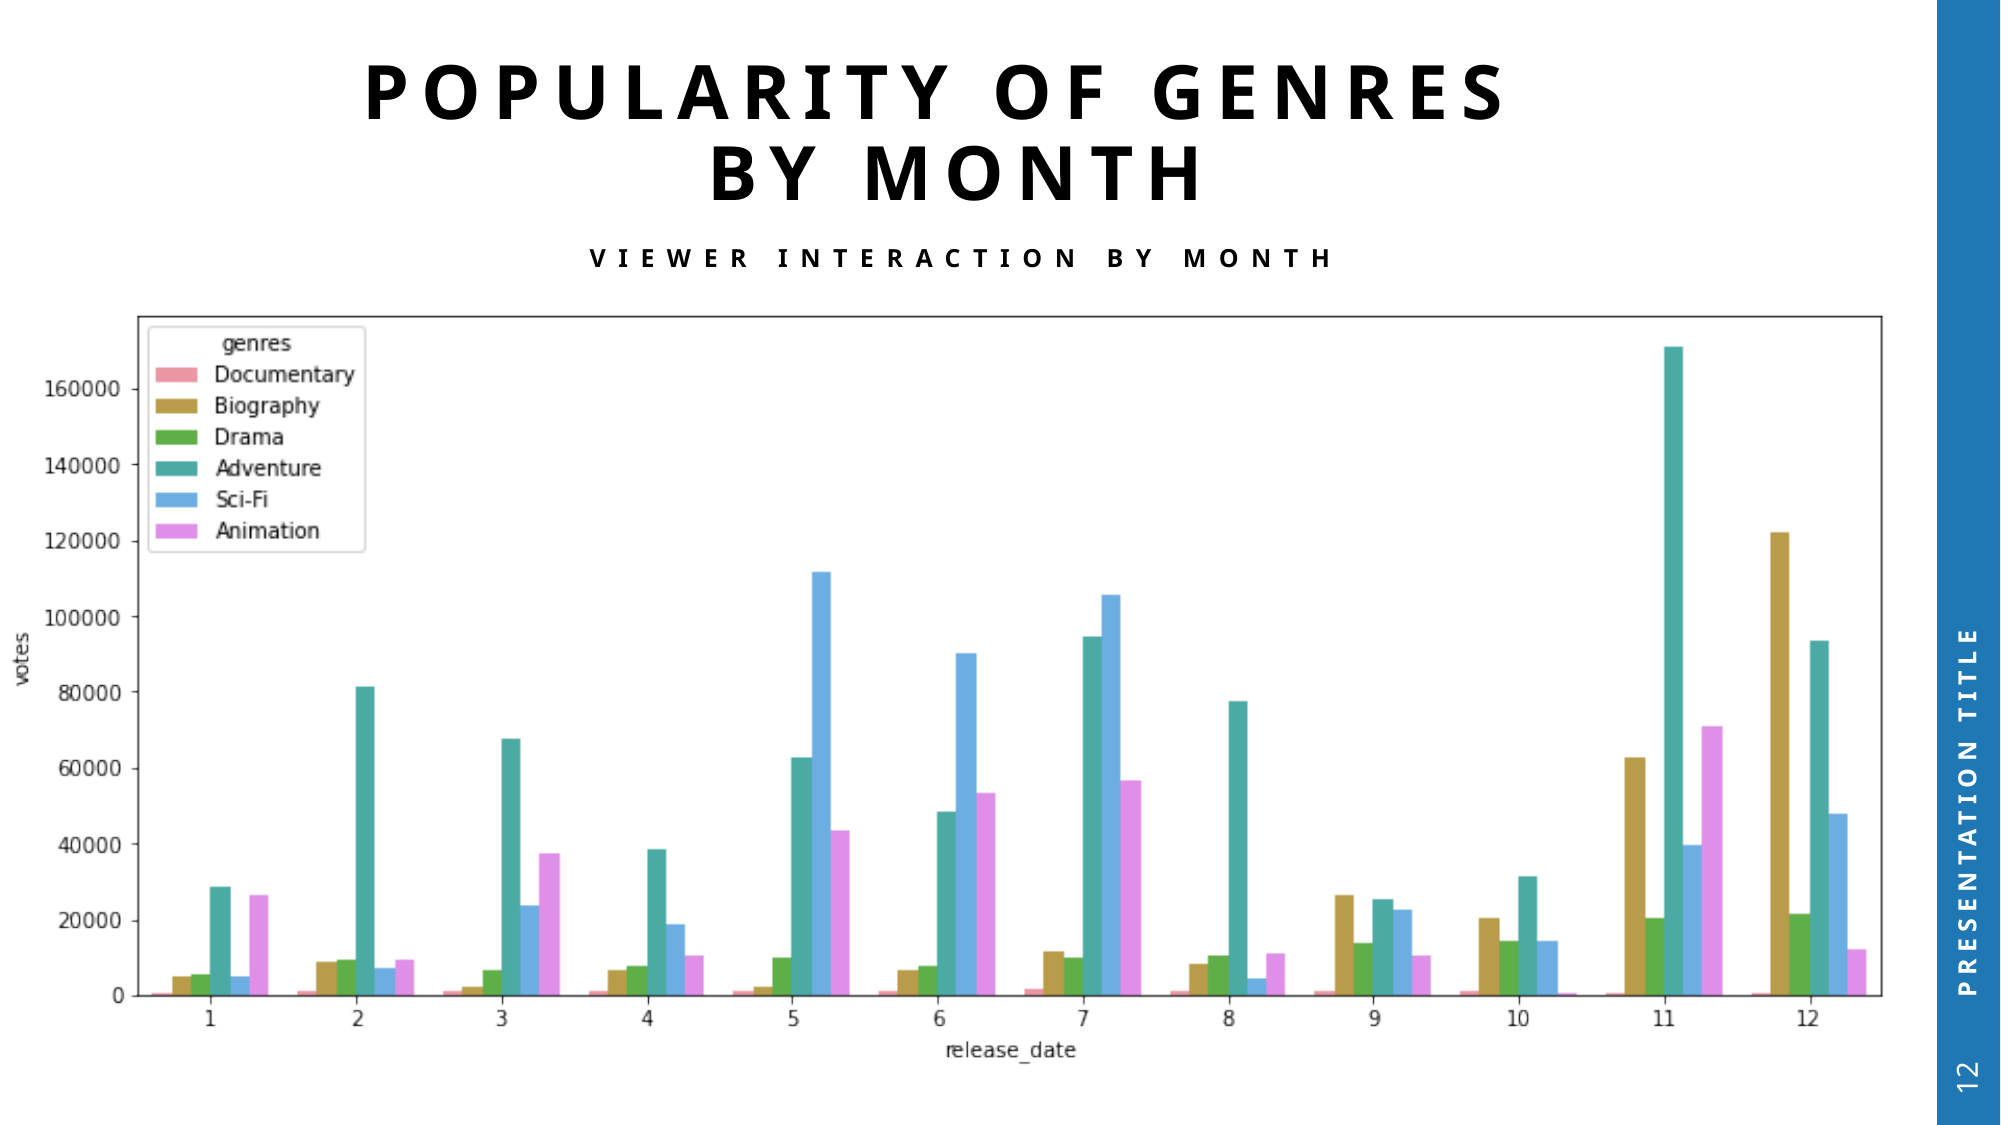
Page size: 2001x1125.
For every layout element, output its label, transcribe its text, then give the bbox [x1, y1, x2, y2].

title Popularity of genres by month [20, 82, 1891, 190]
footer Presentation Title [1937, 0, 2000, 1032]
text_box Viewer interaction by month [25, 205, 1896, 268]
picture [0, 268, 1896, 1077]
slide_number 12 [1937, 1032, 2000, 1125]
